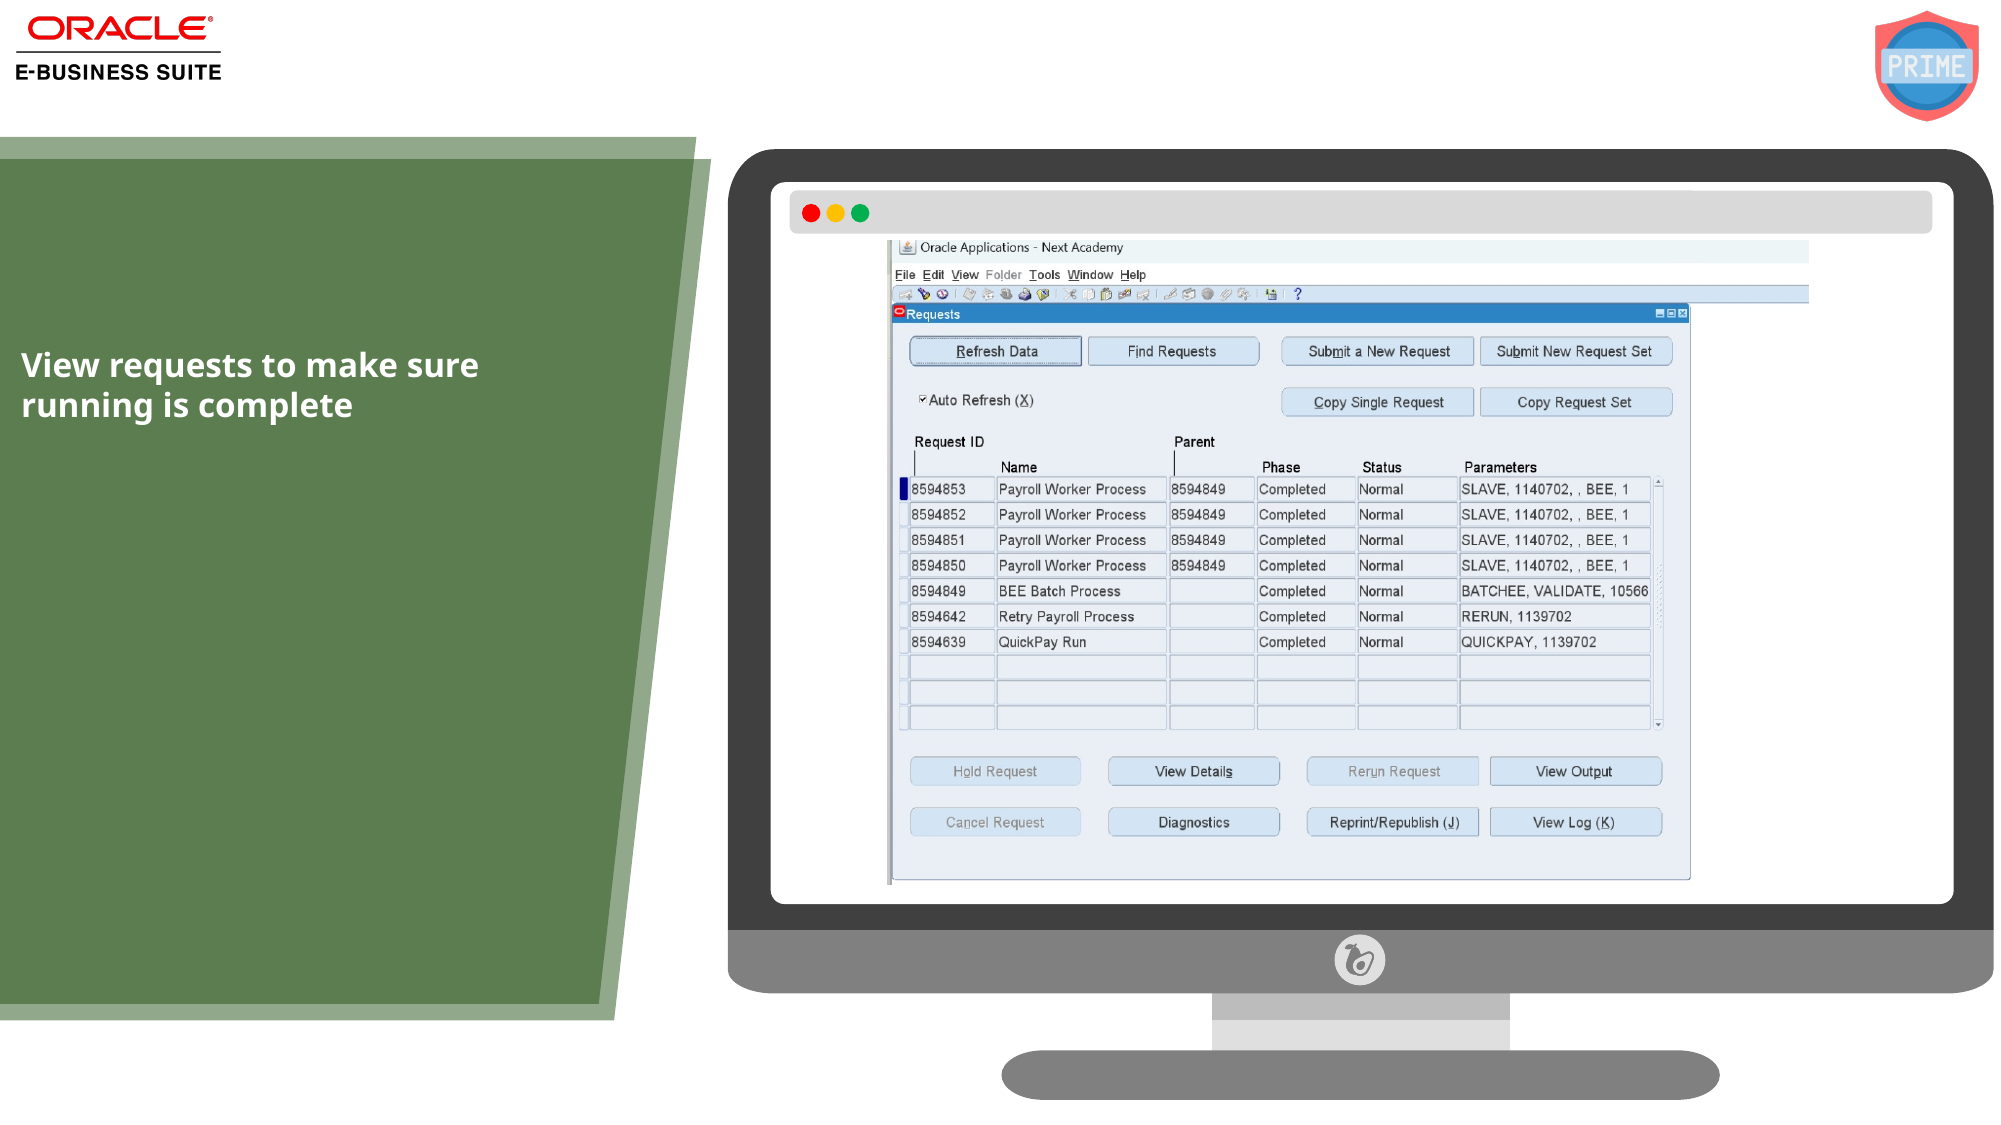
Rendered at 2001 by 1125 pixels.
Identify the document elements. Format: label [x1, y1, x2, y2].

picture [886, 239, 1810, 886]
text_box [727, 148, 1995, 1101]
picture [16, 15, 222, 81]
text_box [0, 136, 712, 1021]
picture [1868, 7, 1986, 125]
